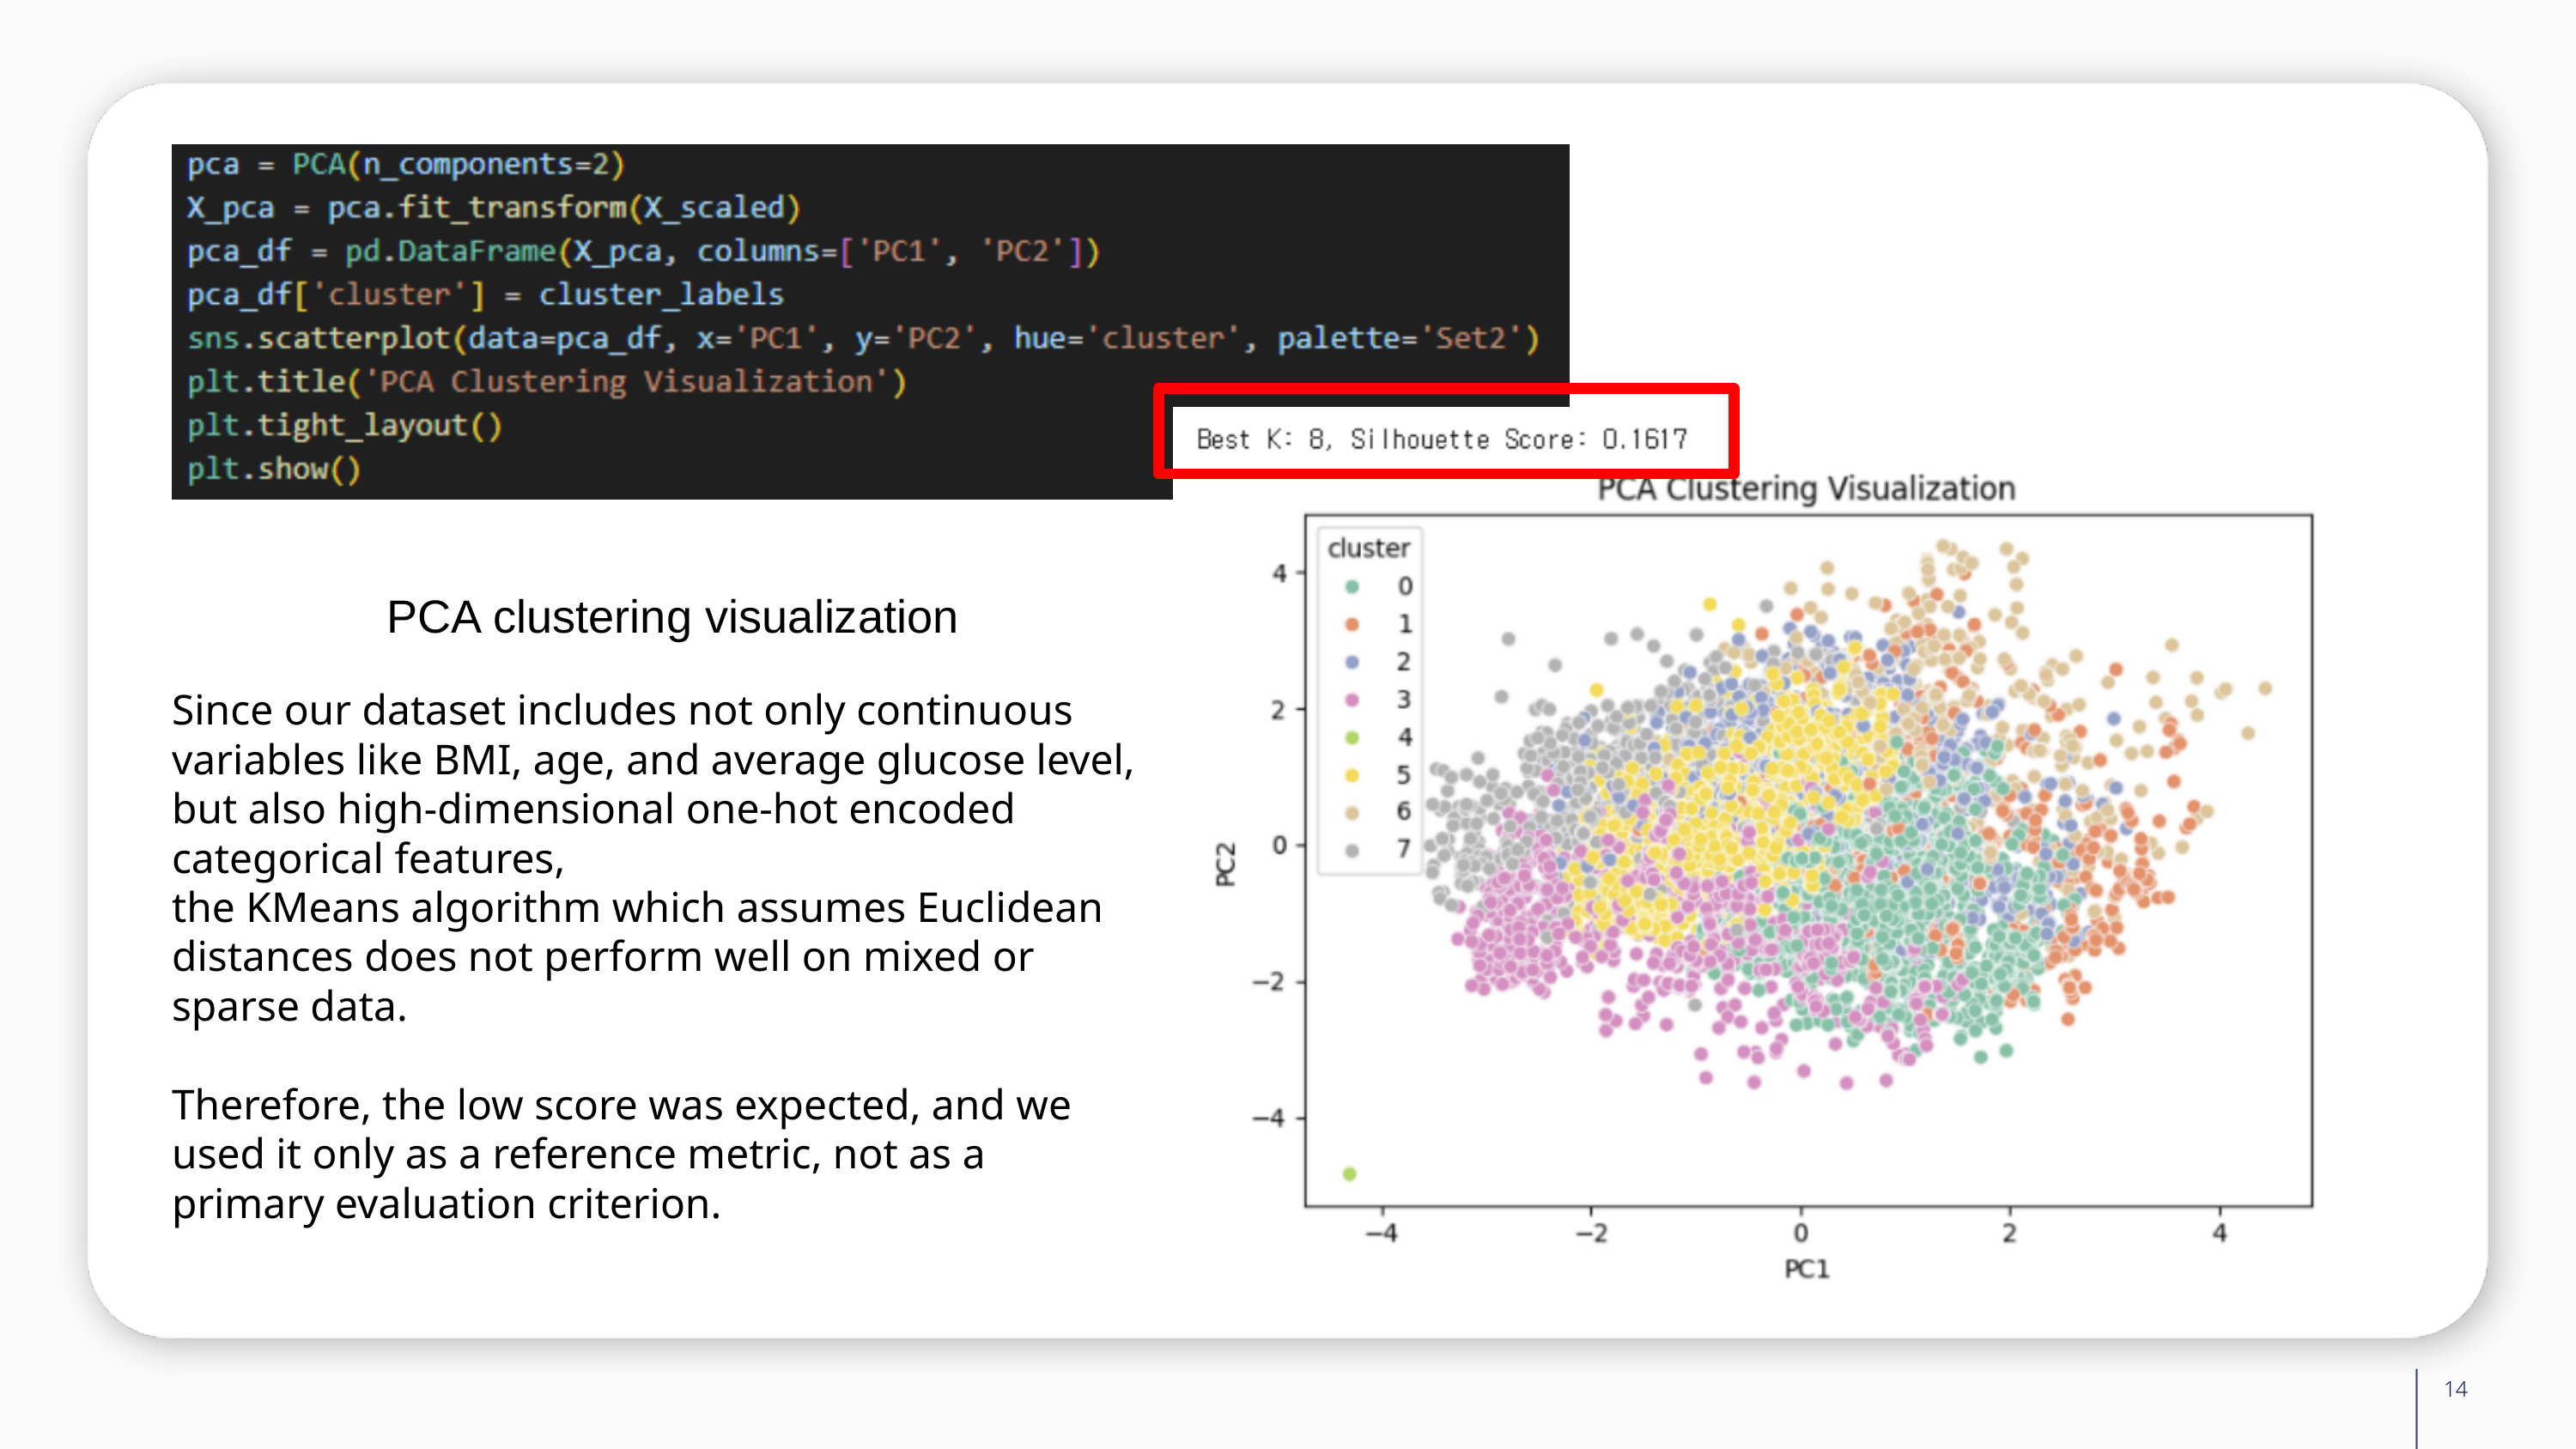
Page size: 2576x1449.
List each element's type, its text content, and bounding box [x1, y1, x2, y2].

picture [2348, 1369, 2485, 1449]
picture [87, 83, 2489, 1338]
text_box 14 [2443, 1369, 2475, 1401]
text_box [2493, 904, 2499, 1000]
